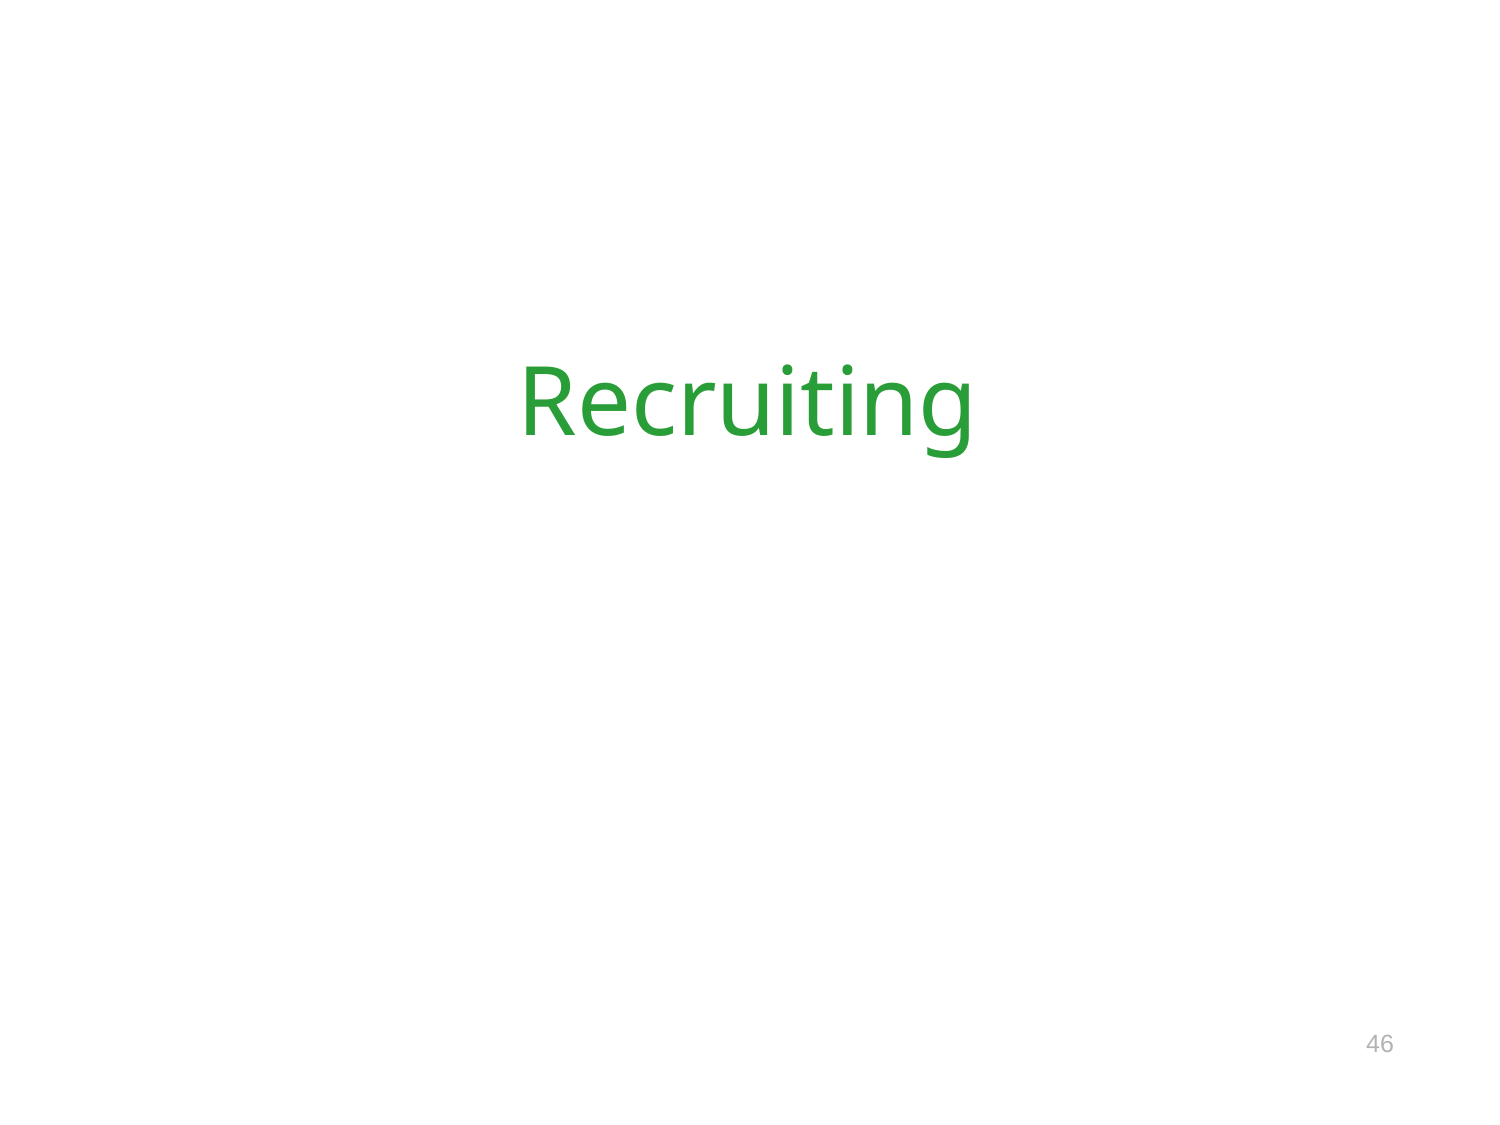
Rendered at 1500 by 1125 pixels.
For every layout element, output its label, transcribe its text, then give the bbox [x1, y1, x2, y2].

title Recruiting [148, 92, 1348, 713]
footer 46 [934, 1012, 1410, 1073]
